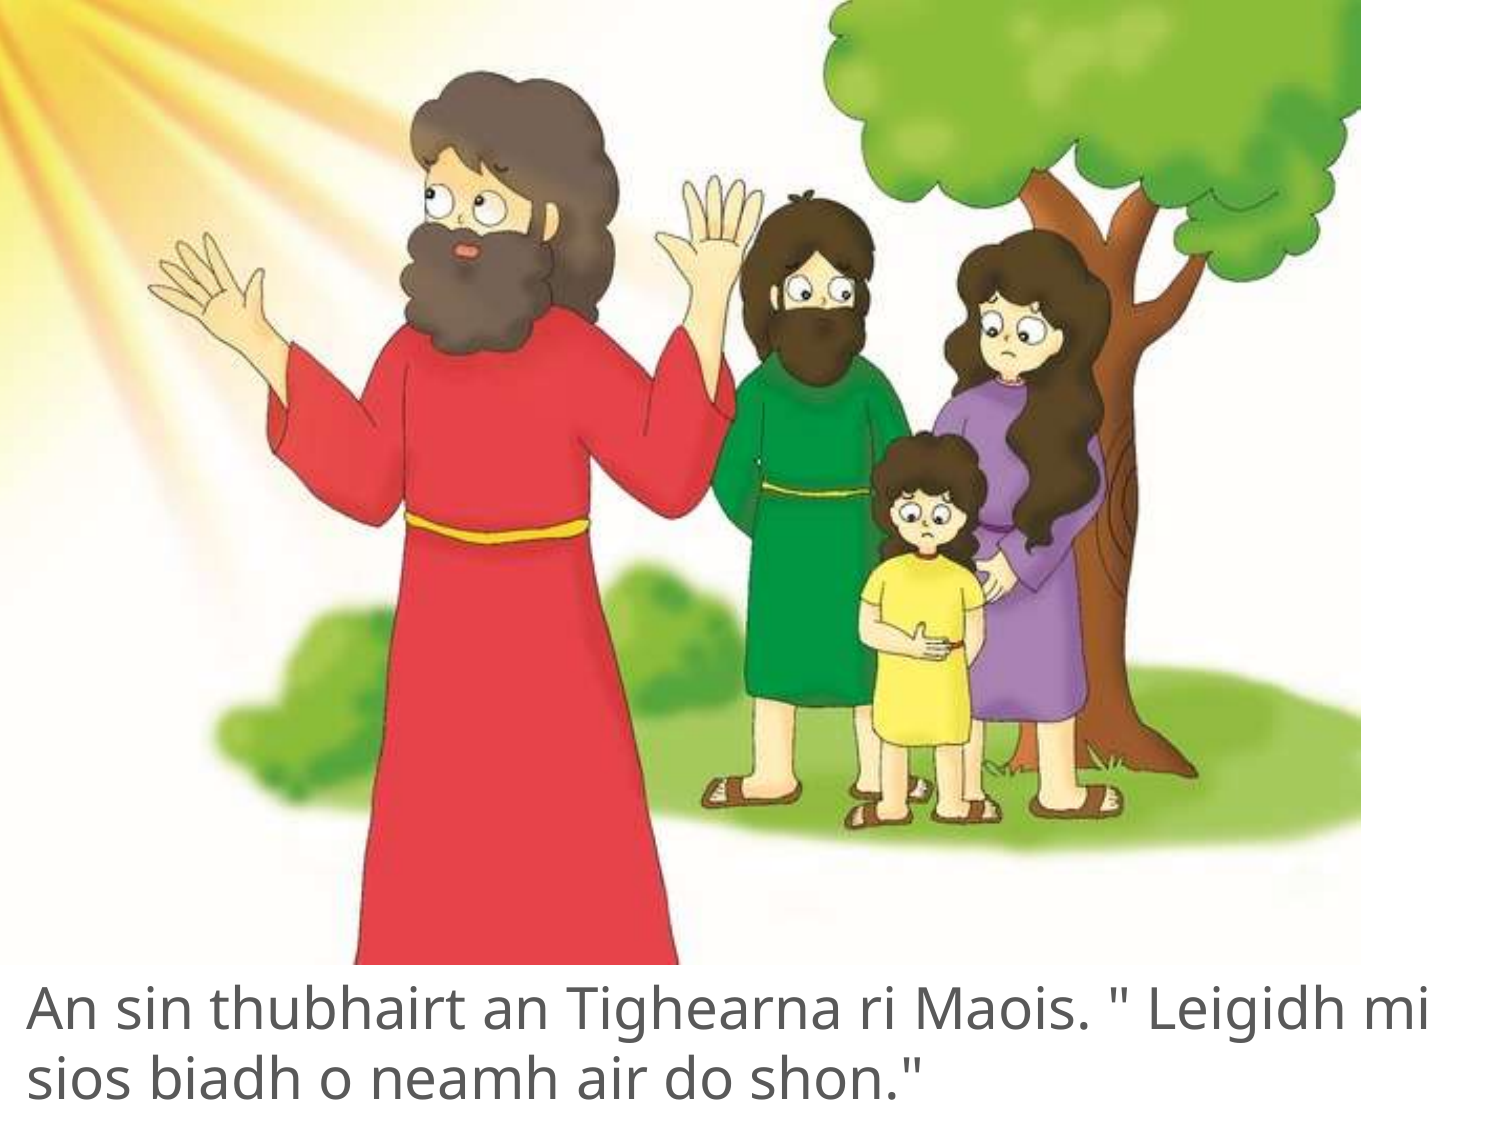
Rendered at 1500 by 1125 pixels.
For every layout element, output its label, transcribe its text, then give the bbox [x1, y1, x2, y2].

text_box An sin thubhairt an Tighearna ri Maois. " Leigidh mi sios biadh o neamh air do shon." [11, 964, 1483, 1119]
picture [0, 0, 1362, 965]
